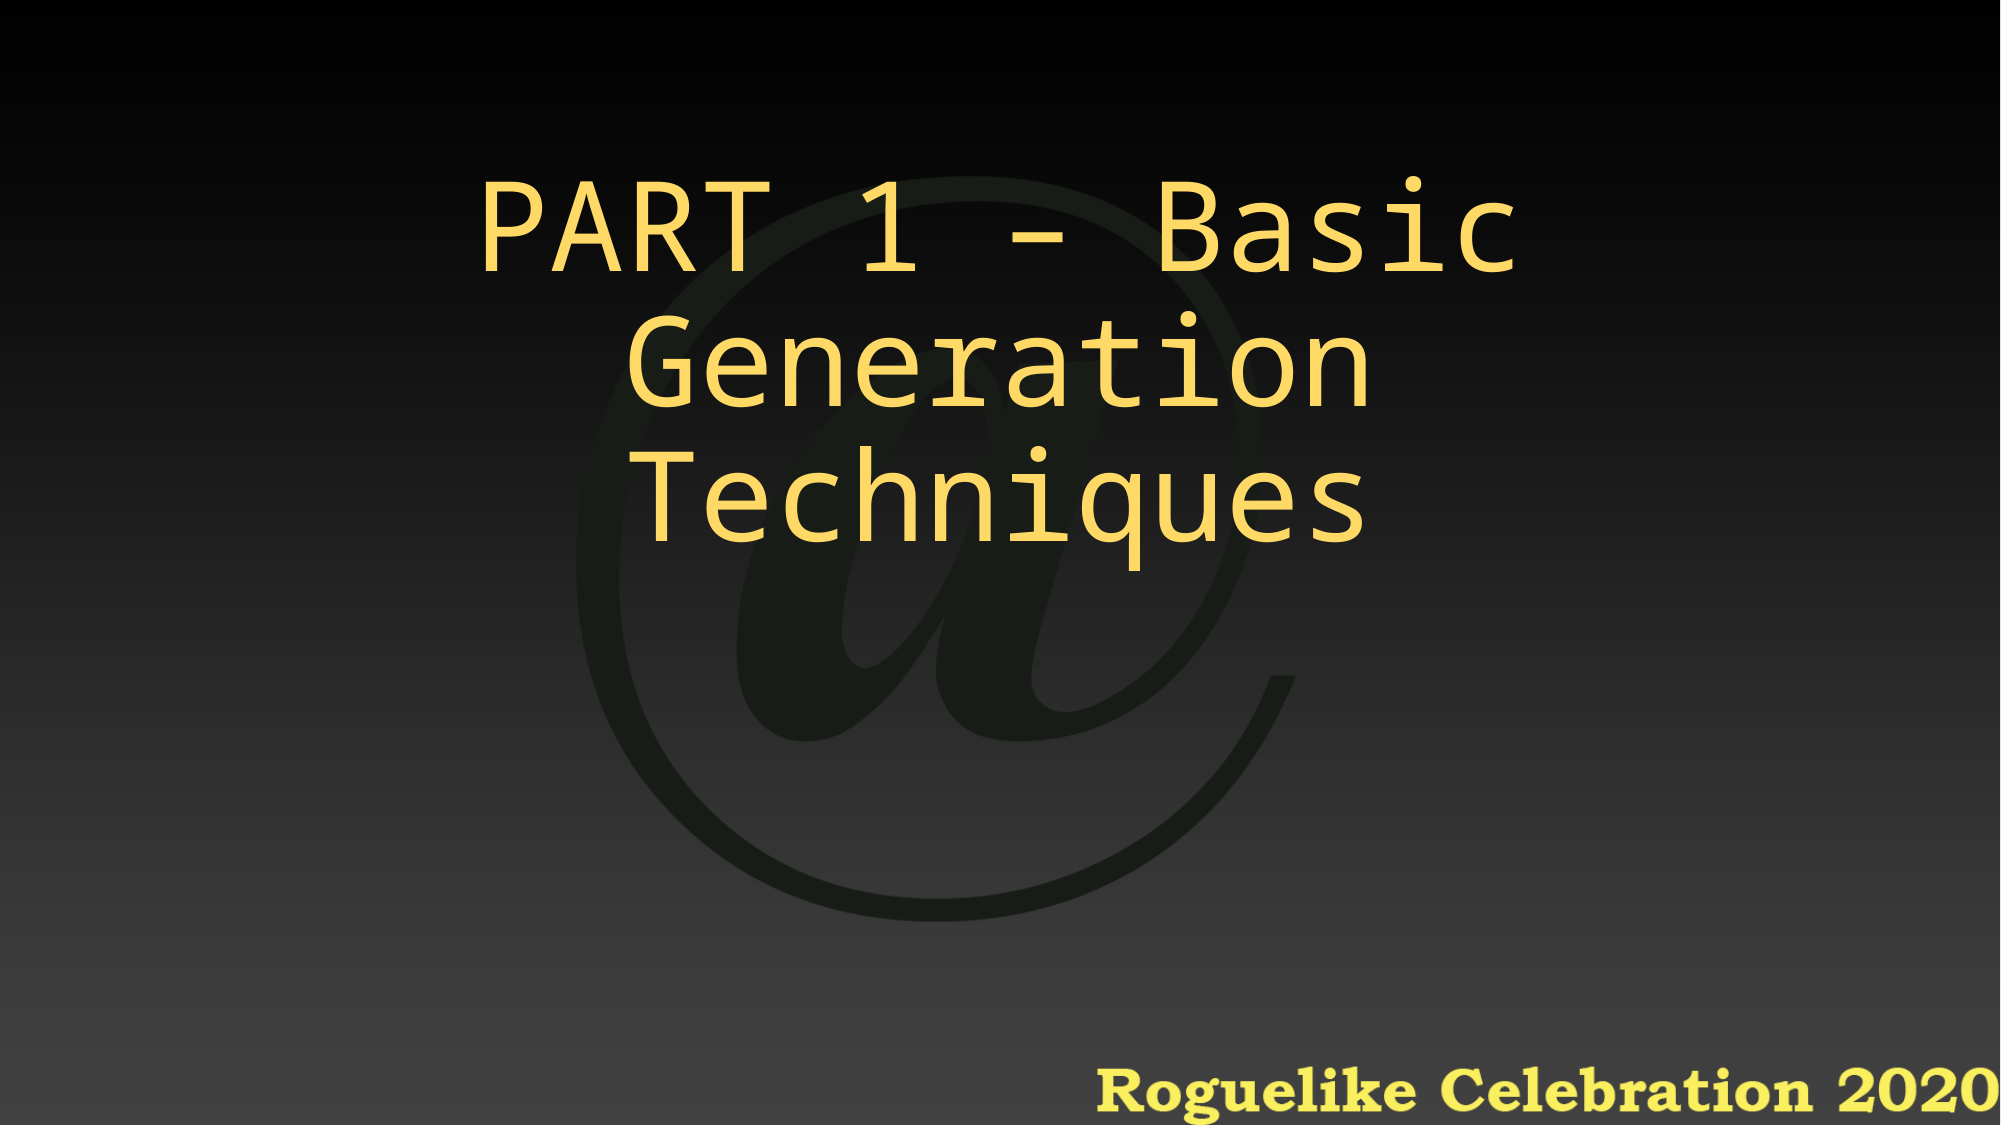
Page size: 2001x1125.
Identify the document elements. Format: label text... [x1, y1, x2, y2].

title PART 1 – Basic Generation Techniques [249, 184, 1750, 576]
picture [0, 0, 2001, 1125]
